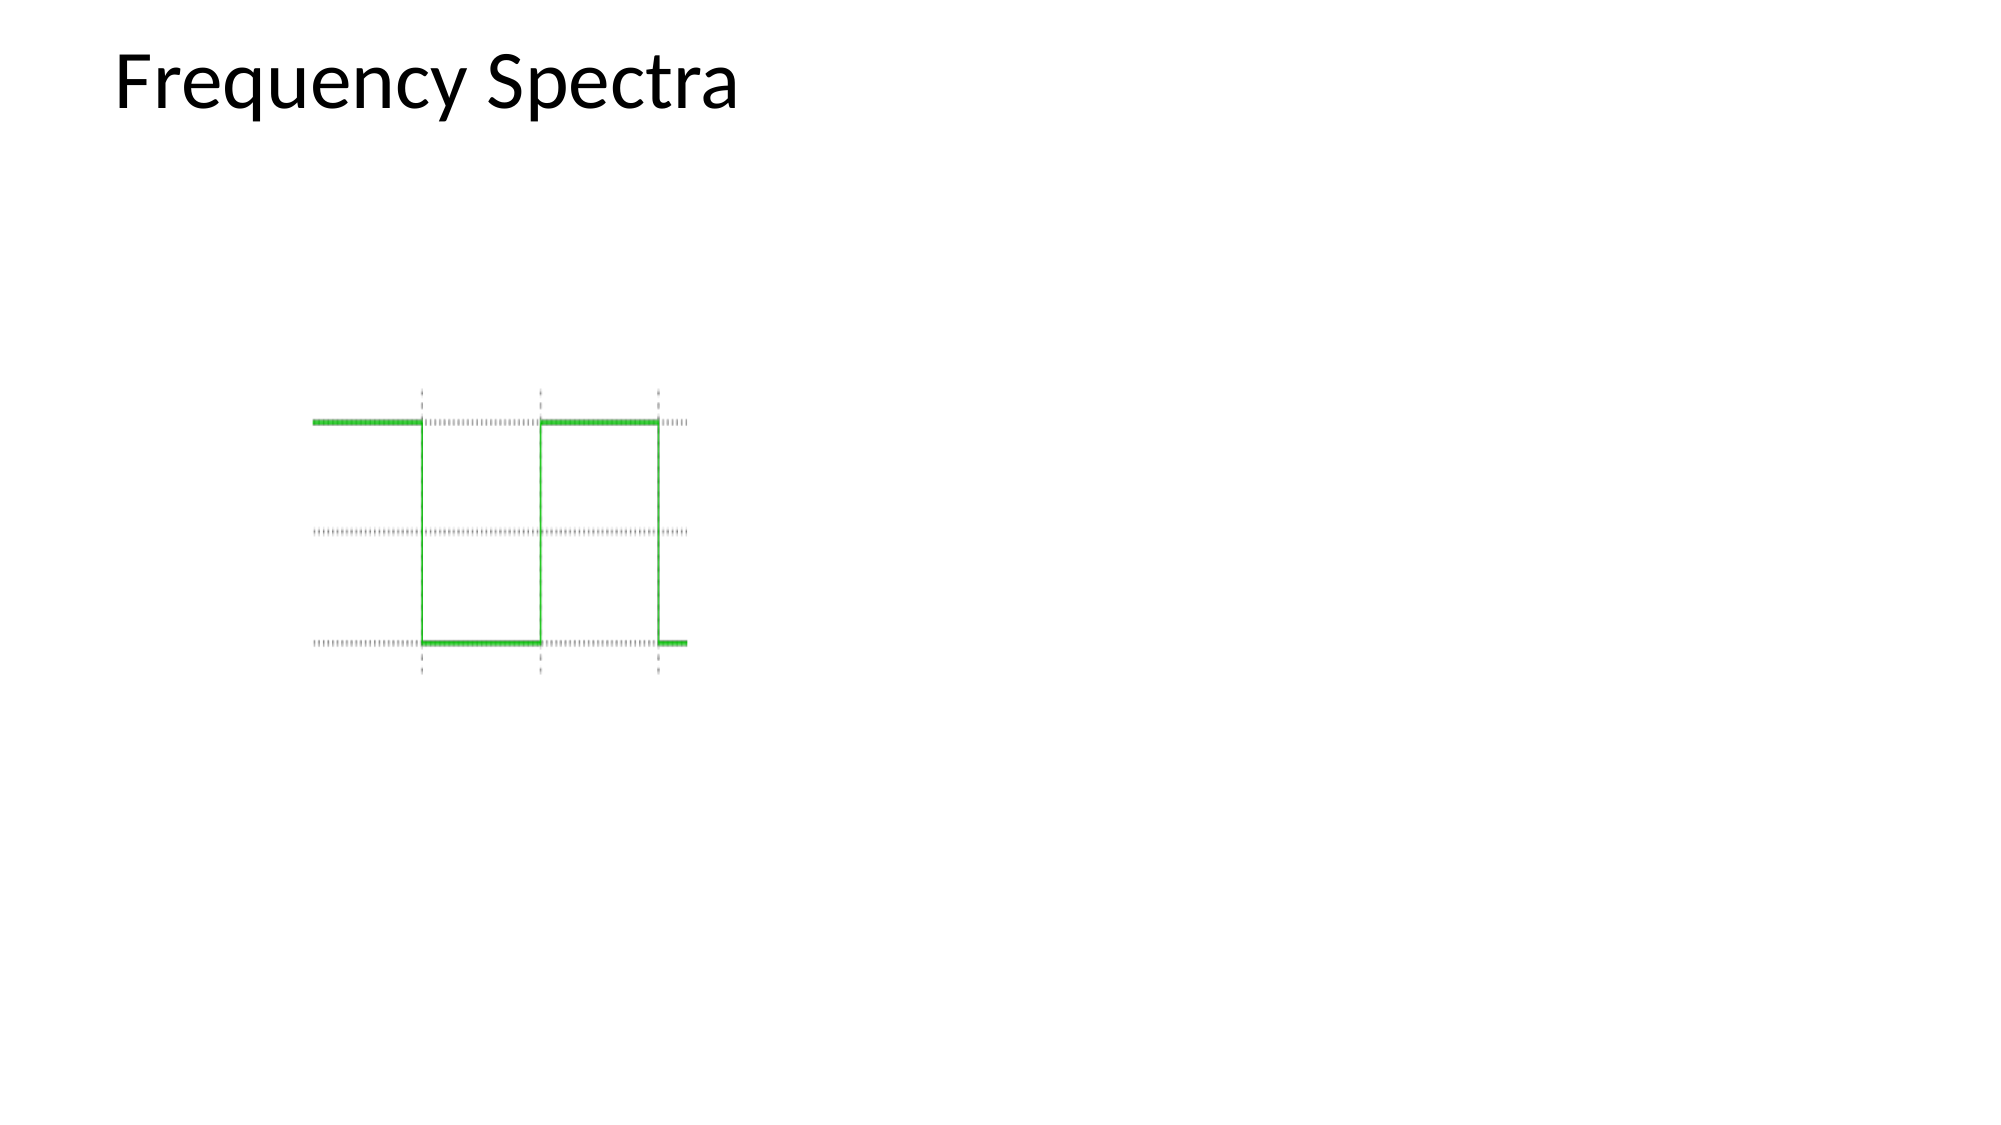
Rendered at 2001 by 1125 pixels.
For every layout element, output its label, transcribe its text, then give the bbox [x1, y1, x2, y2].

picture [312, 387, 688, 676]
title Frequency Spectra [99, 0, 1900, 150]
